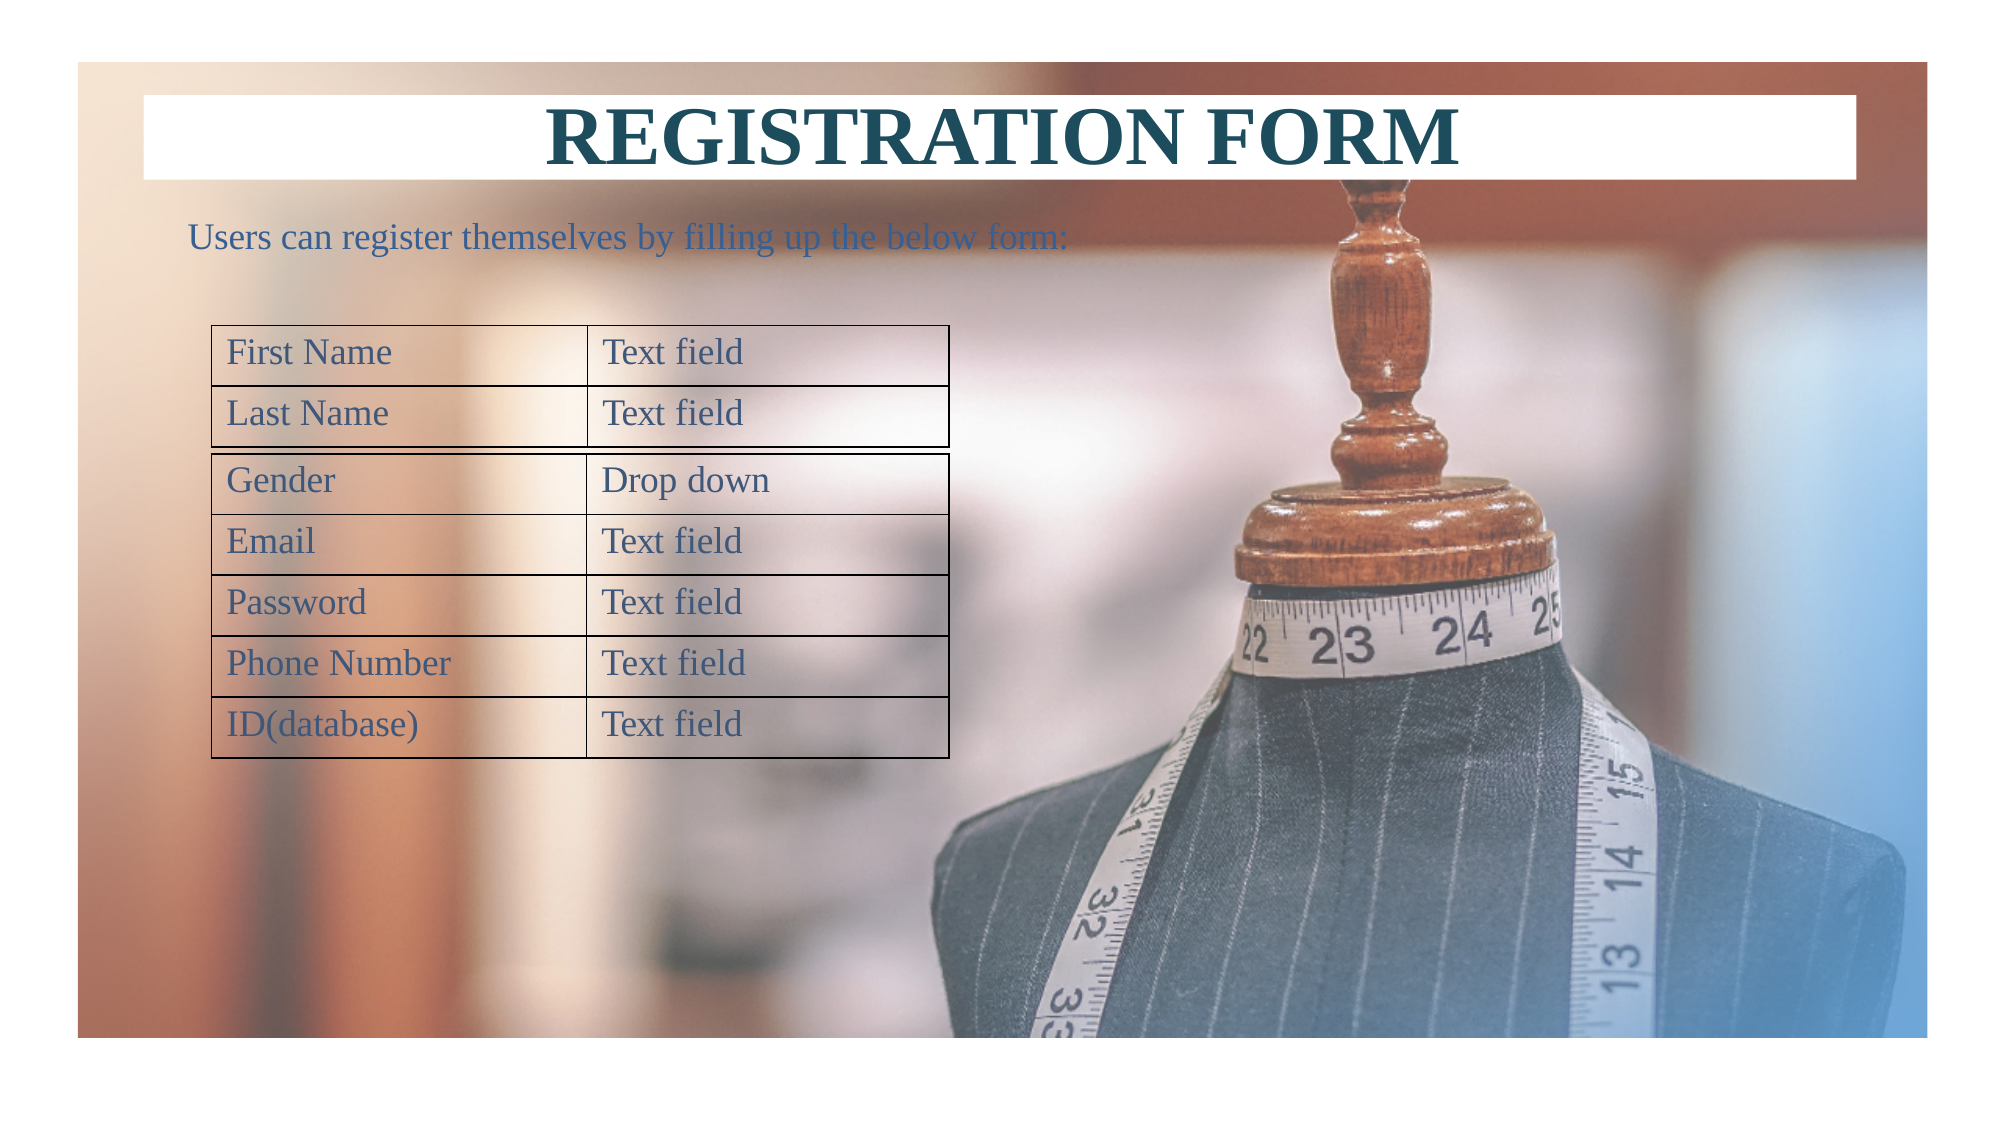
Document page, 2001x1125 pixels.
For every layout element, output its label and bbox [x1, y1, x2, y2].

picture [77, 62, 1928, 1038]
